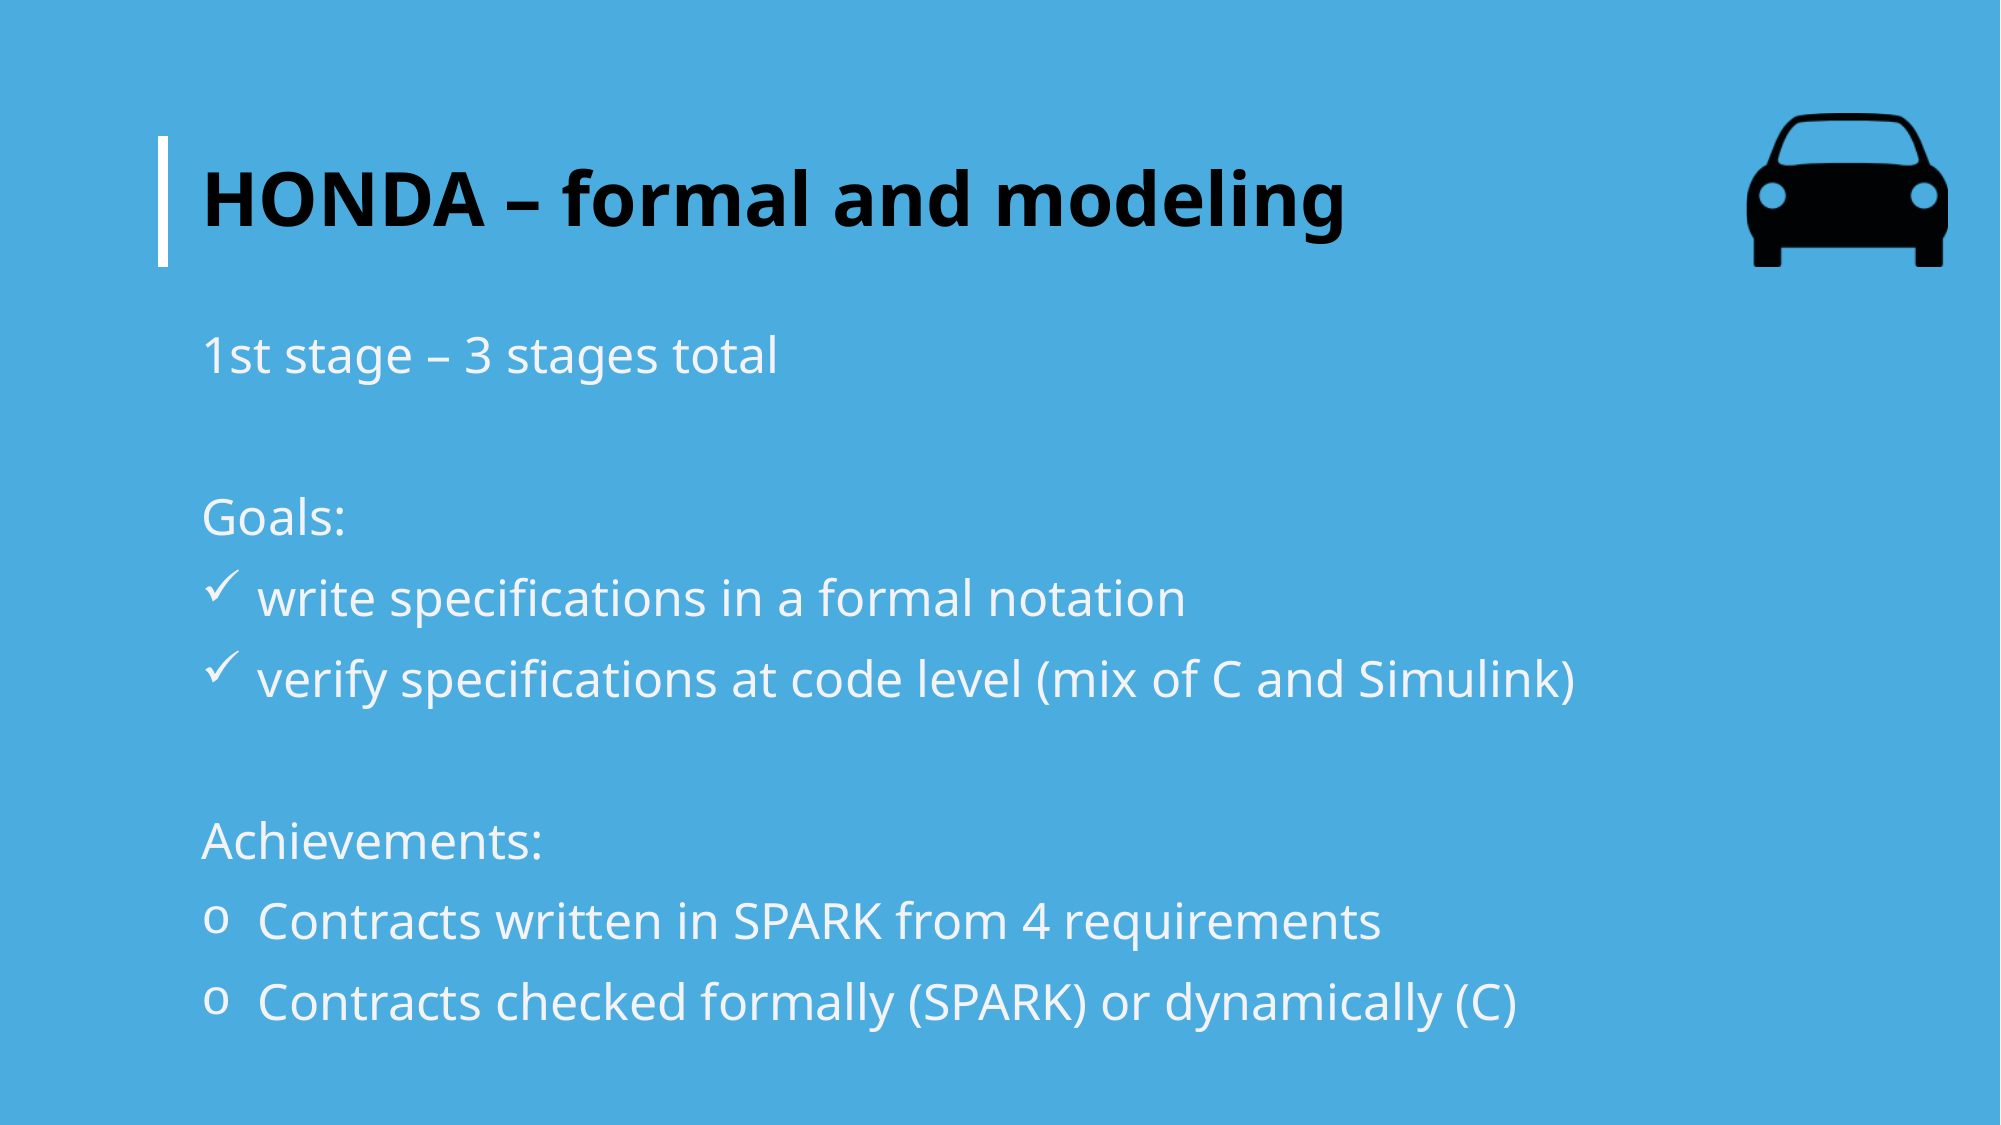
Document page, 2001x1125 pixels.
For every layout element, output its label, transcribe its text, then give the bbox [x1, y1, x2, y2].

list 1st stage – 3 stages total Goals: write specifications in a formal notation verify specifications at code level (mix of C and Simulink) Achievements: Contracts written in SPARK from 4 requirements Contracts checked formally (SPARK) or dynamically (C) [186, 316, 1883, 954]
title HONDA – formal and modeling [186, 136, 1811, 268]
picture [1746, 113, 1948, 267]
